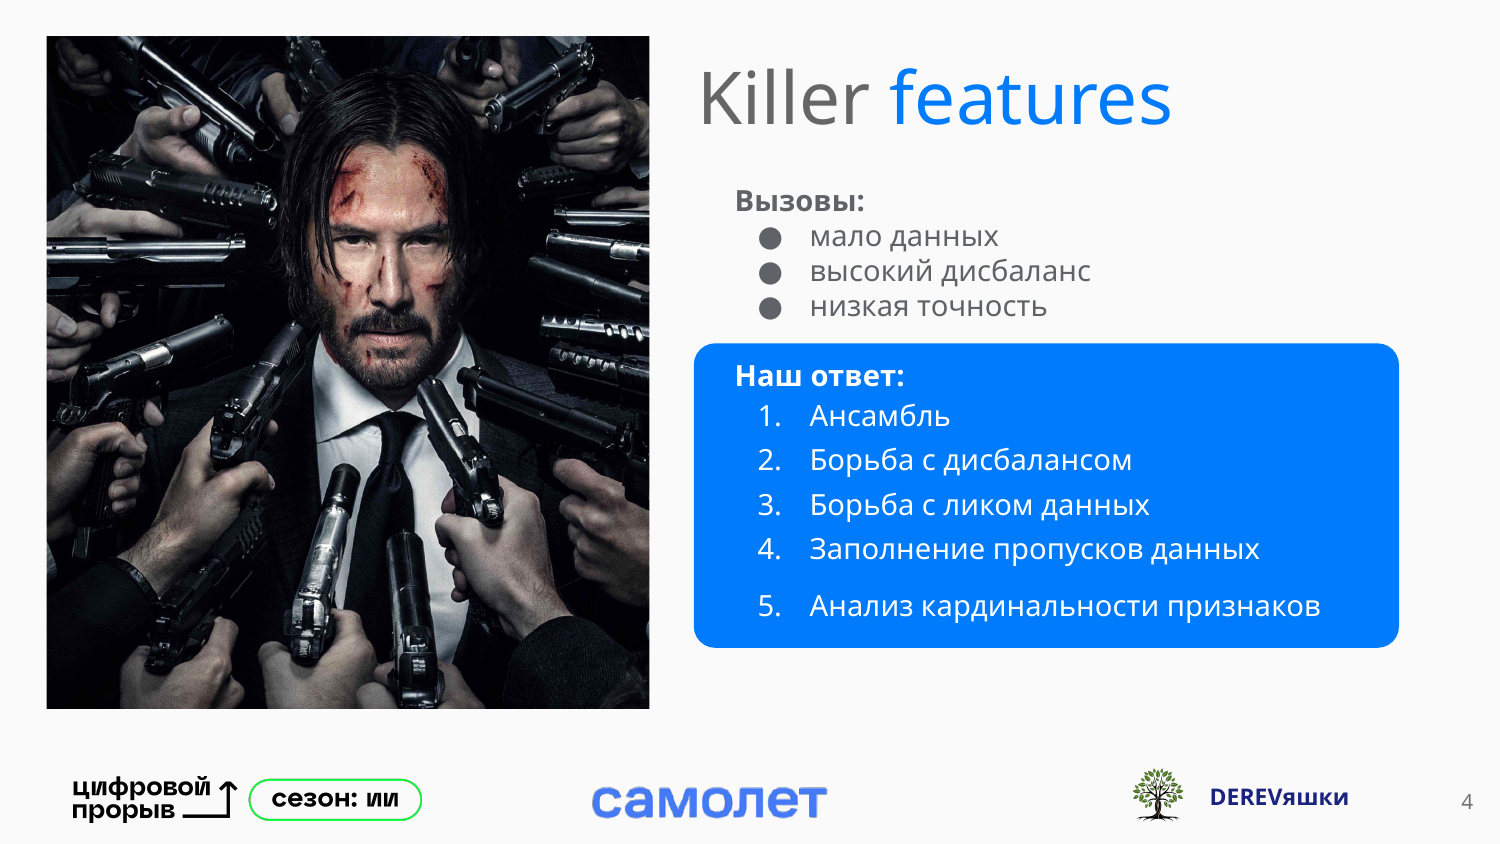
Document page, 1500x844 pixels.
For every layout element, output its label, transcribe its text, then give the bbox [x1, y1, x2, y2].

text_box DEREVяшки [1194, 768, 1388, 824]
picture [46, 35, 650, 710]
text_box [694, 344, 1399, 648]
picture [73, 776, 422, 825]
slide_number ‹#› [1398, 770, 1489, 835]
text_box Вызовы: мало данных высокий дисбаланс низкая точность Наш ответ: Ансамбль Борьба с дисбалансом Борьба с ликом данных Заполнение пропусков данных Анализ кардинальности признаков [719, 167, 1360, 637]
picture [584, 768, 852, 828]
text_box Killer features [682, 36, 1450, 154]
picture [1129, 766, 1187, 825]
